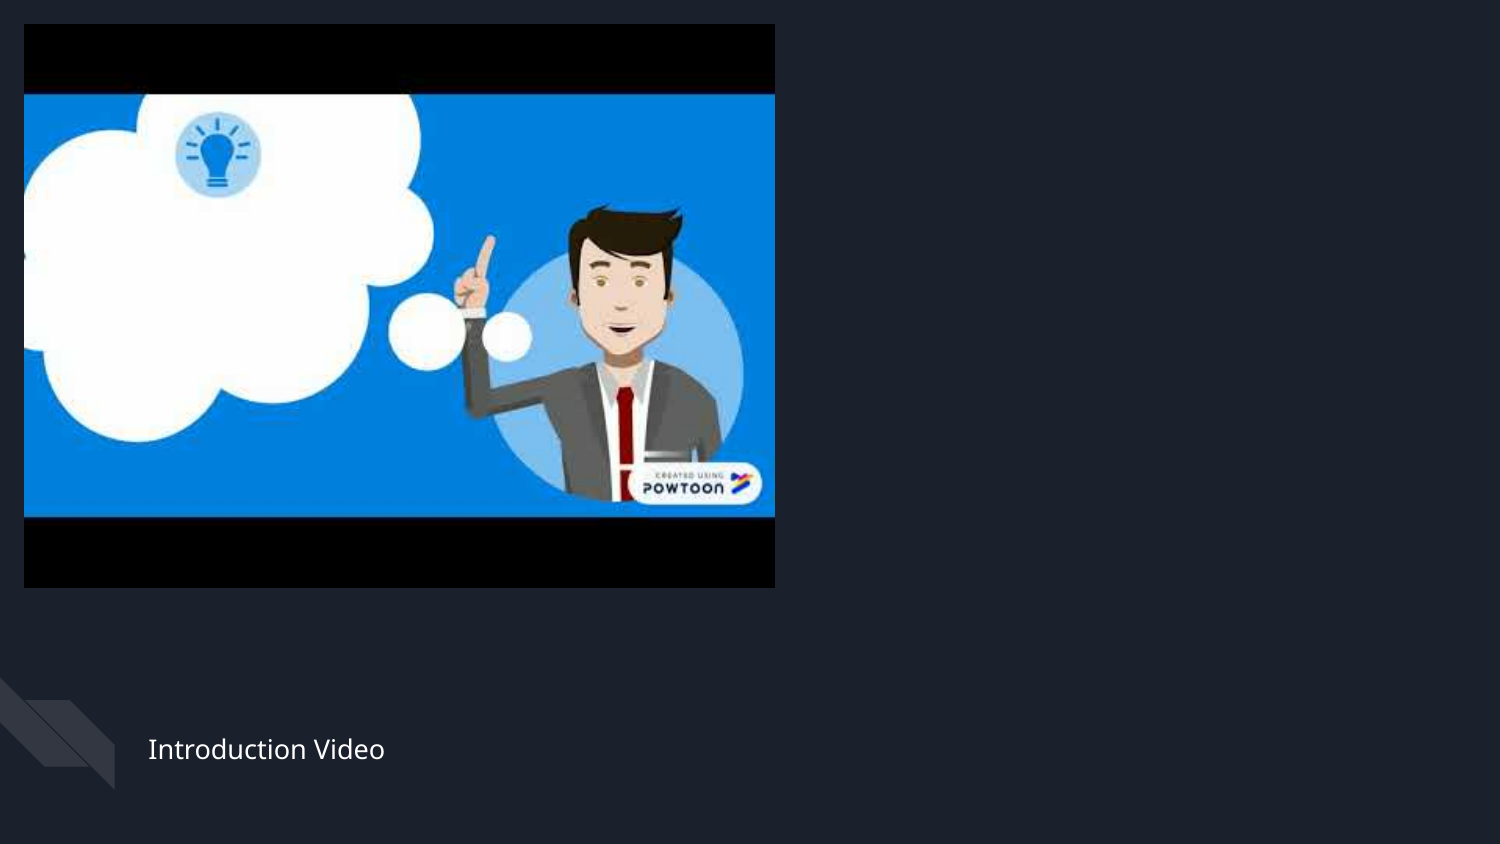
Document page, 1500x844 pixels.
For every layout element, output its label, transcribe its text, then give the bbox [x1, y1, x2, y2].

list Introduction Video [133, 706, 1272, 793]
picture [24, 24, 776, 588]
